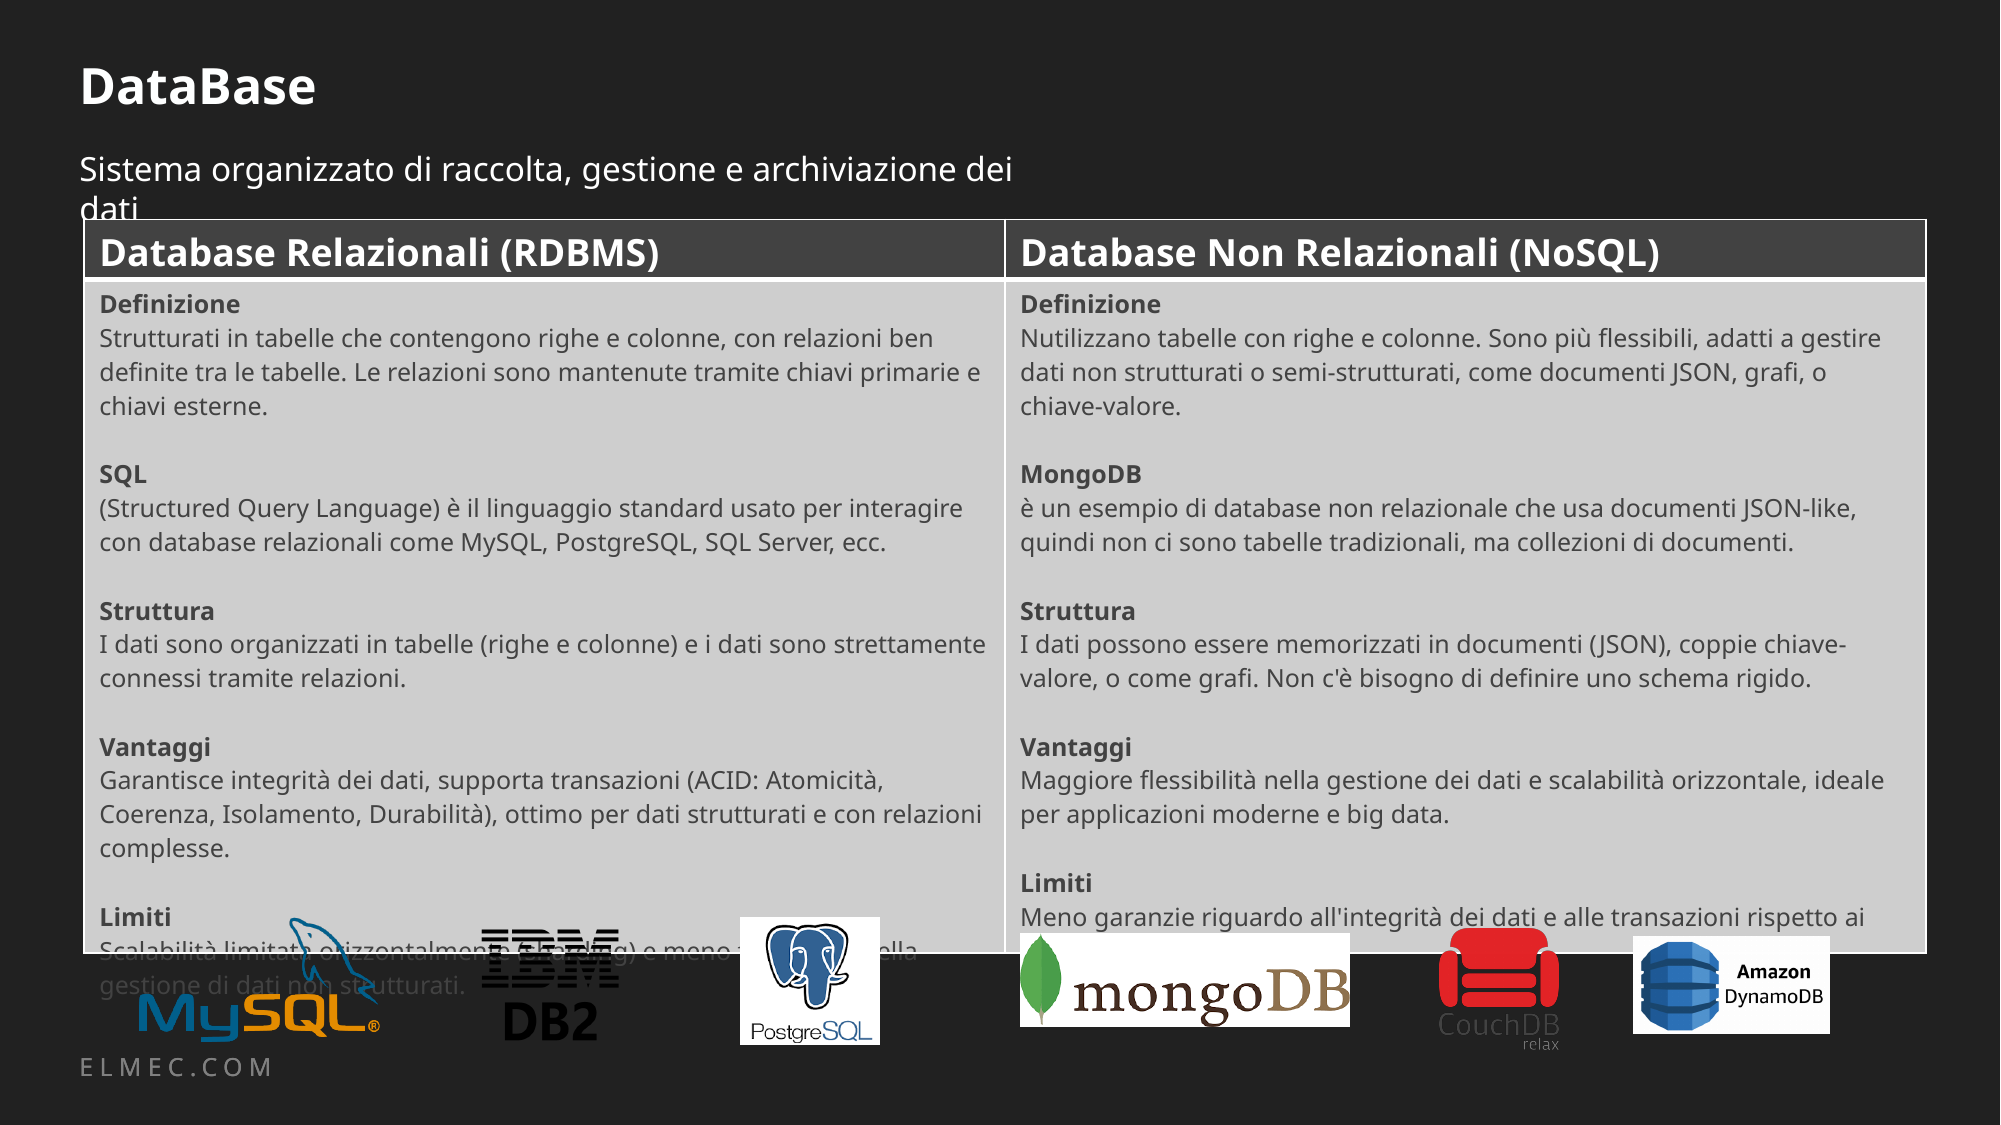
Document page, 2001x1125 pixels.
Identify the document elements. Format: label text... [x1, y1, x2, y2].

title DataBase [64, 54, 1790, 117]
picture [469, 903, 626, 1060]
picture [740, 917, 880, 1046]
table_cell Definizione Strutturati in tabelle che contengono righe e colonne, con relazioni ben definite tra le tabelle. Le relazioni sono mantenute tramite chiavi primarie e chiavi esterne. SQL (Structured Query Language) è il linguaggio standard usato per interagire con database relazionali come MySQL, PostgreSQL, SQL Server, ecc. Struttura I dati sono organizzati in tabelle (righe e colonne) e i dati sono strettamente connessi tramite relazioni. Vantaggi Garantisce integrità dei dati, supporta transazioni (ACID: Atomicità, Coerenza, Isolamento, Durabilità), ottimo per dati strutturati e con relazioni complesse. Limiti Scalabilità limitata orizzontalmente (sharding) e meno flessibilità nella gestione di dati non strutturati. [85, 282, 1004, 952]
text_box Sistema organizzato di raccolta, gestione e archiviazione dei dati [64, 140, 1065, 235]
table_header Database Relazionali (RDBMS) [85, 220, 1004, 277]
picture [138, 917, 380, 1043]
picture [1439, 928, 1559, 1050]
picture [1020, 933, 1350, 1027]
table_cell Definizione Nutilizzano tabelle con righe e colonne. Sono più flessibili, adatti a gestire dati non strutturati o semi-strutturati, come documenti JSON, grafi, o chiave-valore. MongoDB è un esempio di database non relazionale che usa documenti JSON-like, quindi non ci sono tabelle tradizionali, ma collezioni di documenti. Struttura I dati possono essere memorizzati in documenti (JSON), coppie chiave-valore, o come grafi. Non c'è bisogno di definire uno schema rigido. Vantaggi Maggiore flessibilità nella gestione dei dati e scalabilità orizzontale, ideale per applicazioni moderne e big data. Limiti Meno garanzie riguardo all'integrità dei dati e alle transazioni rispetto ai database relazionali [1006, 282, 1925, 952]
table_header Database Non Relazionali (NoSQL) [1006, 220, 1925, 277]
picture [1633, 936, 1830, 1034]
